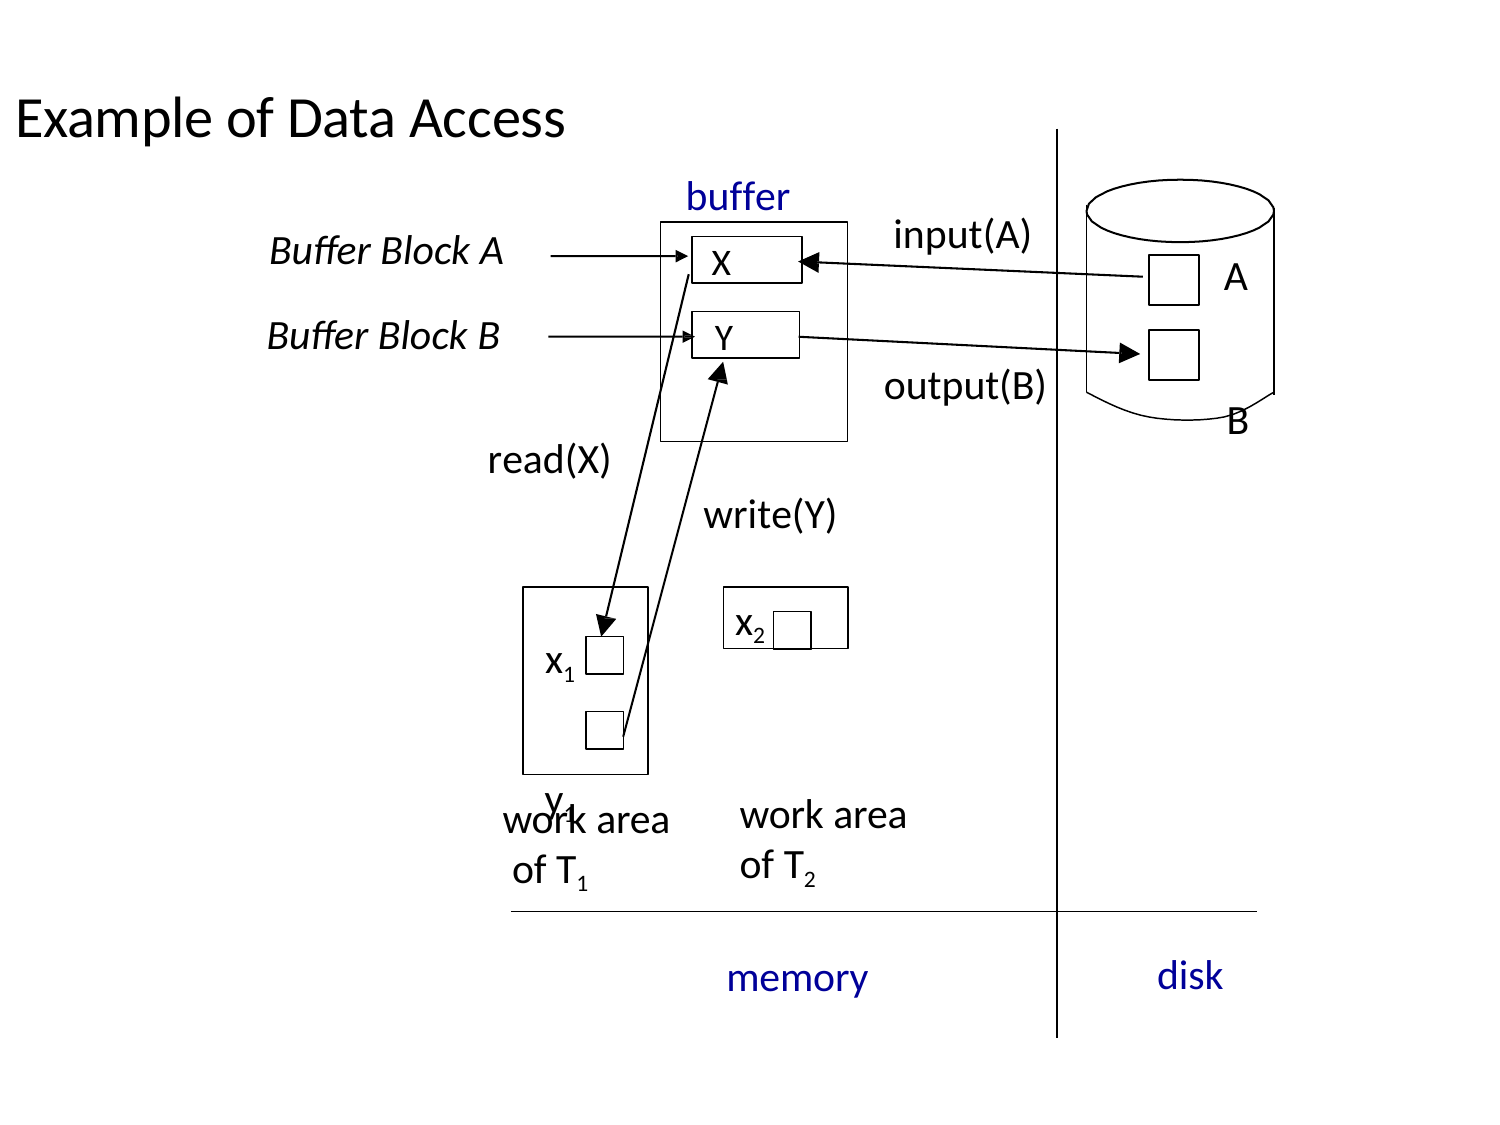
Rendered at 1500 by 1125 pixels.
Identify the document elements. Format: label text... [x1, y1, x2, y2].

text_box Buffer Block A [267, 220, 508, 274]
text_box [1057, 342, 1141, 364]
text_box [1087, 179, 1274, 243]
text_box write(Y) [701, 484, 840, 537]
text_box [798, 335, 1056, 351]
text_box [585, 636, 624, 675]
text_box [1148, 254, 1199, 305]
text_box Buffer Block B [264, 305, 504, 358]
text_box Y [691, 311, 800, 358]
text_box [660, 221, 848, 338]
text_box disk [1155, 945, 1226, 998]
text_box buffer [683, 166, 791, 219]
text_box A B [1221, 224, 1252, 443]
text_box [523, 586, 649, 775]
text_box work area of T1 [500, 789, 674, 897]
title Example of Data Access [12, 76, 573, 267]
text_box [1148, 329, 1199, 380]
text_box x1 y1 [542, 614, 580, 789]
text_box input(A) [891, 204, 1035, 257]
text_box [1252, 392, 1274, 406]
text_box [660, 338, 848, 442]
text_box X [692, 236, 802, 283]
text_box x2 [723, 586, 849, 649]
text_box [798, 252, 1056, 274]
text_box work area of T2 [737, 785, 911, 893]
text_box [595, 273, 690, 637]
text_box [550, 249, 689, 263]
text_box [675, 330, 695, 343]
text_box [1086, 392, 1221, 421]
text_box [585, 711, 624, 750]
text_box read(X) [485, 430, 614, 483]
text_box [1057, 271, 1143, 278]
text_box [622, 361, 728, 738]
text_box memory [724, 948, 872, 1001]
text_box output(B) [881, 356, 1051, 409]
